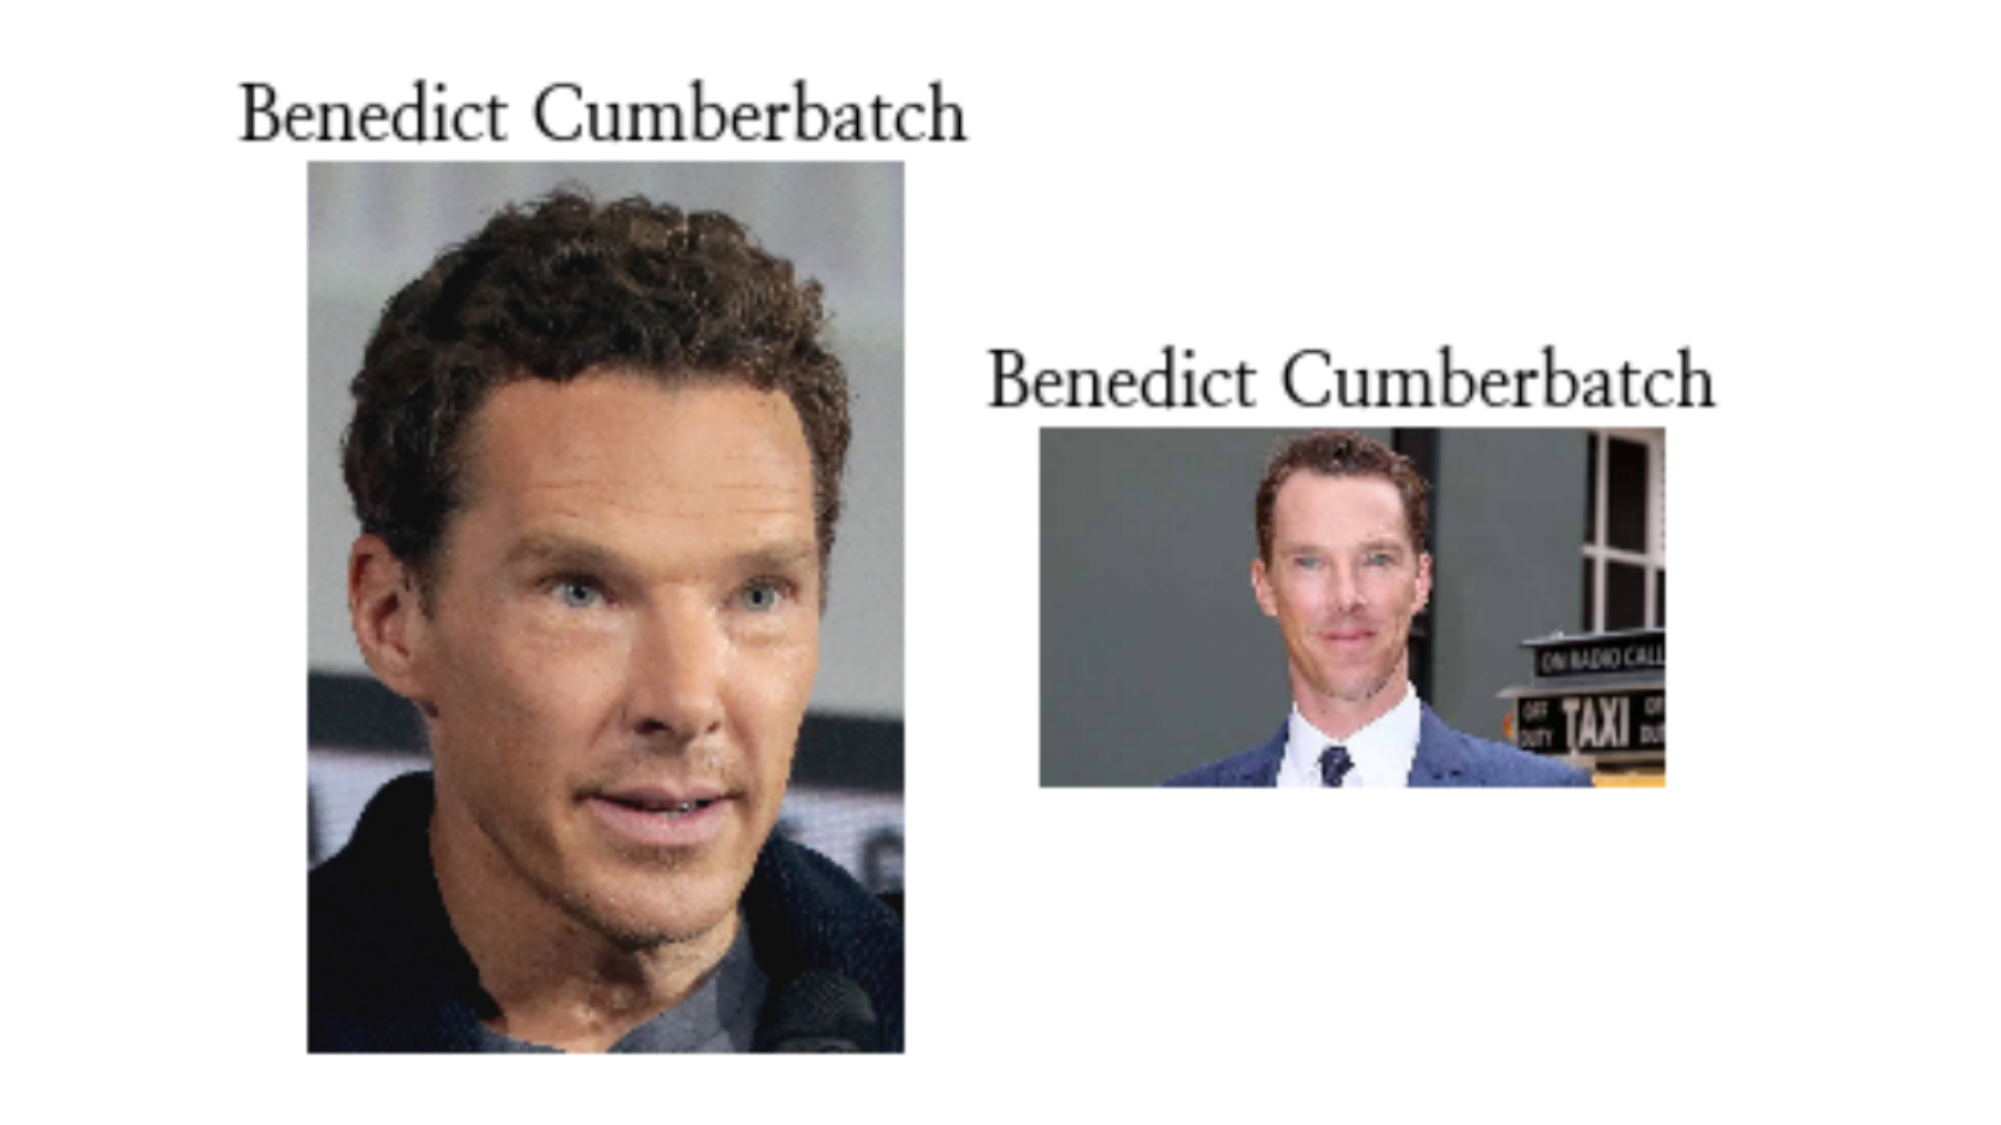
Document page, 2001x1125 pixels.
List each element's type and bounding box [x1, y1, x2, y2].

picture [211, 49, 1745, 1103]
